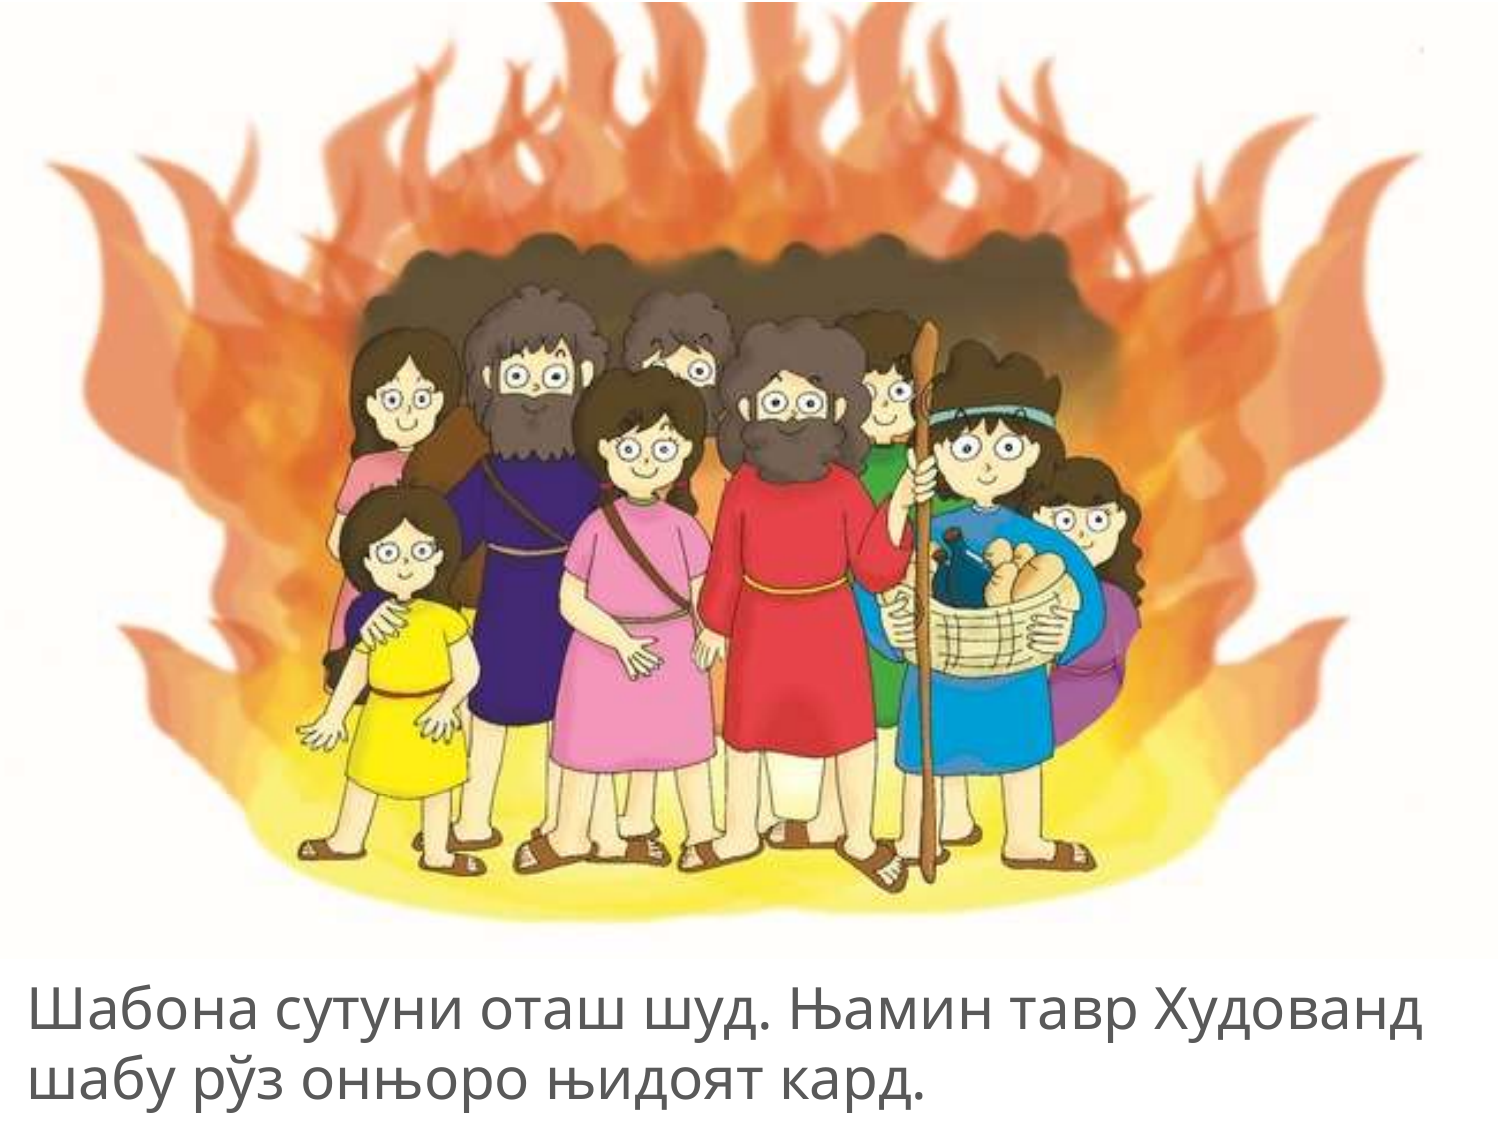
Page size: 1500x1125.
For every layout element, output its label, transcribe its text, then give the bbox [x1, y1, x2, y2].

text_box Шабона сутуни оташ шуд. Њамин тавр Худованд шабу рўз онњоро њидоят кард. [11, 964, 1498, 1119]
picture [0, 2, 1498, 959]
